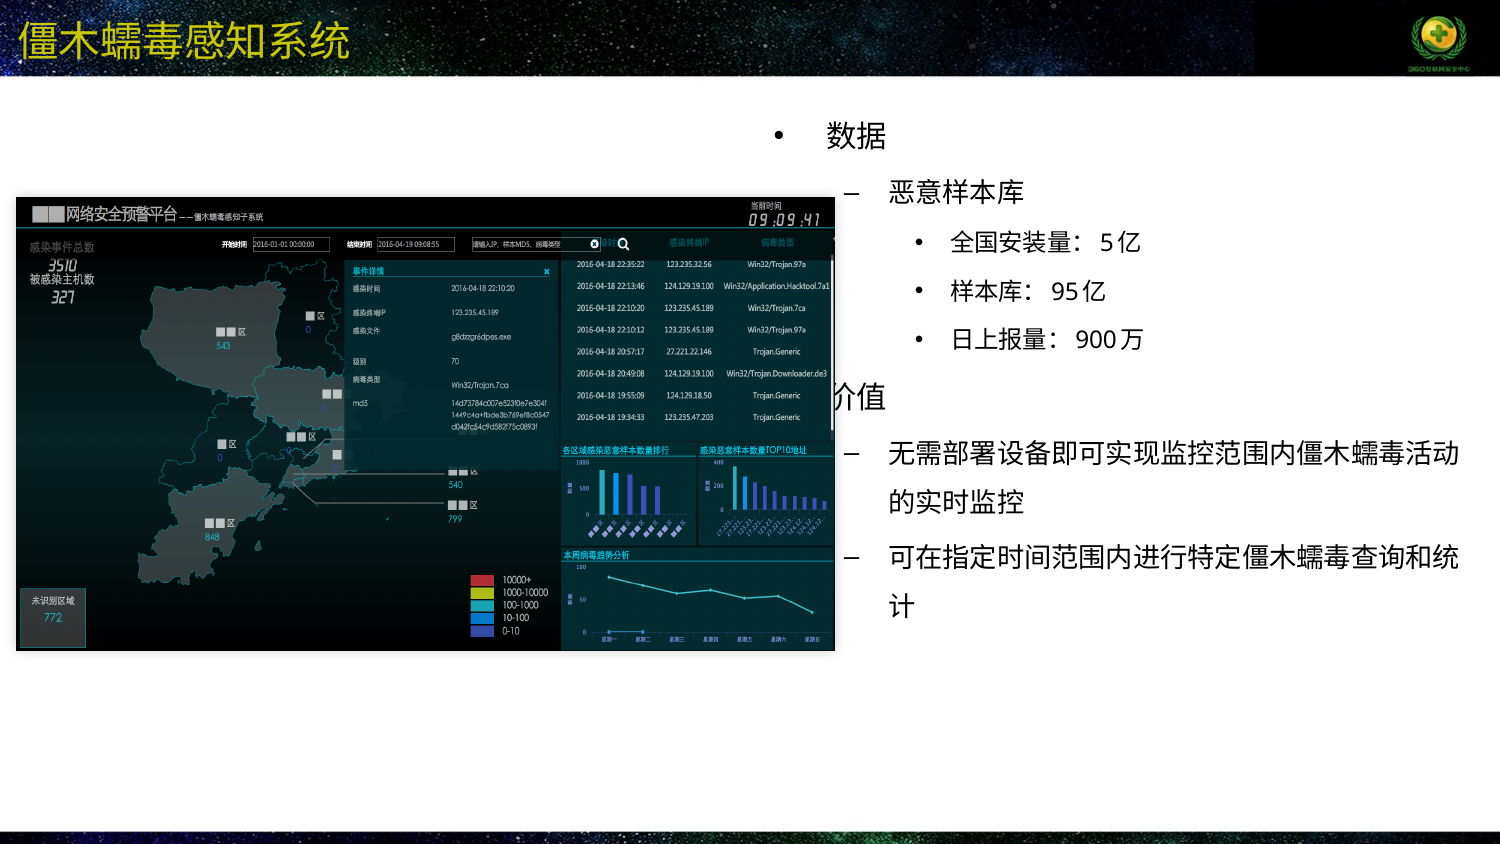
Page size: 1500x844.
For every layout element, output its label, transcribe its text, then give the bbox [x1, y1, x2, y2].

list 数据 恶意样本库 全国安装量：5亿 样本库：95亿 日上报量：900万 价值 无需部署设备即可实现监控范围内僵木蠕毒活动的实时监控 可在指定时间范围内进行特定僵木蠕毒查询和统计 [758, 91, 1492, 636]
title 僵木蠕毒感知系统 [2, 3, 1393, 76]
picture [0, 0, 1500, 844]
